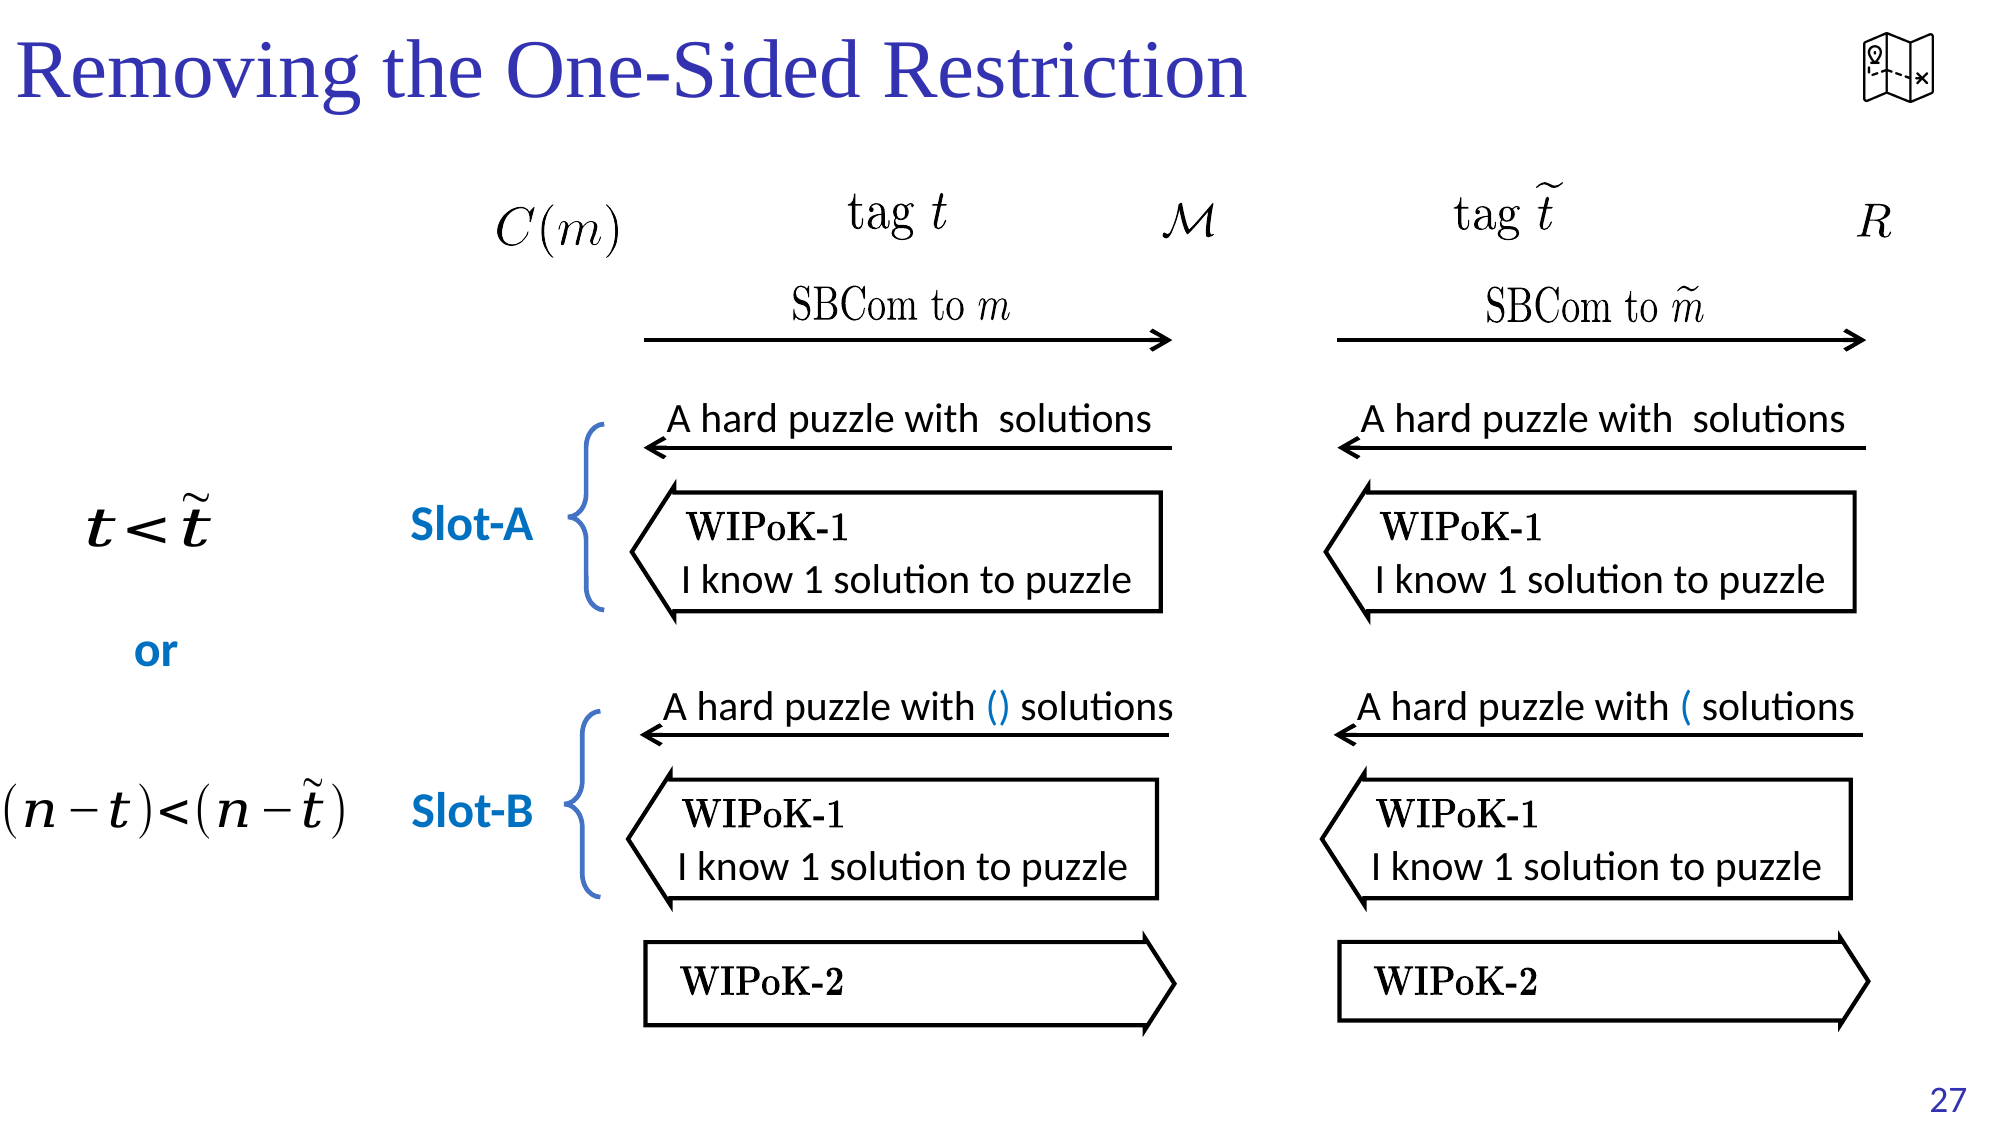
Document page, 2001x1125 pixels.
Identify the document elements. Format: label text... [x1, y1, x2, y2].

text_box [1358, 897, 1852, 909]
text_box [1856, 203, 1892, 238]
text_box or [119, 608, 211, 684]
text_box I know 1 solution to puzzle [1359, 544, 1856, 610]
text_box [685, 511, 847, 541]
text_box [1453, 182, 1563, 241]
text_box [679, 966, 843, 996]
text_box [630, 482, 1162, 607]
picture [497, 204, 618, 258]
text_box Slot-A [395, 483, 572, 558]
text_box [1162, 202, 1214, 239]
text_box [572, 423, 605, 611]
text_box [1324, 482, 1856, 606]
text_box I know 1 solution to puzzle [1338, 933, 1870, 1029]
text_box I know 1 solution to puzzle [644, 933, 1176, 1034]
title Removing the One-Sided Restriction [0, 0, 1725, 142]
picture [1863, 32, 1934, 103]
text_box [1320, 769, 1852, 894]
text_box [668, 610, 1162, 622]
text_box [1373, 966, 1537, 996]
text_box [793, 285, 1010, 321]
text_box I know 1 solution to puzzle [662, 831, 1158, 897]
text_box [682, 799, 843, 828]
text_box I know 1 solution to puzzle [1356, 831, 1852, 897]
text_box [847, 192, 947, 241]
text_box [1361, 610, 1856, 622]
text_box [626, 769, 1158, 894]
text_box [664, 897, 1158, 909]
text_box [1375, 799, 1537, 828]
text_box [573, 710, 601, 898]
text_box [1379, 511, 1541, 541]
text_box I know 1 solution to puzzle [666, 544, 1162, 610]
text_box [1487, 285, 1704, 323]
text_box Slot-B [396, 770, 573, 846]
